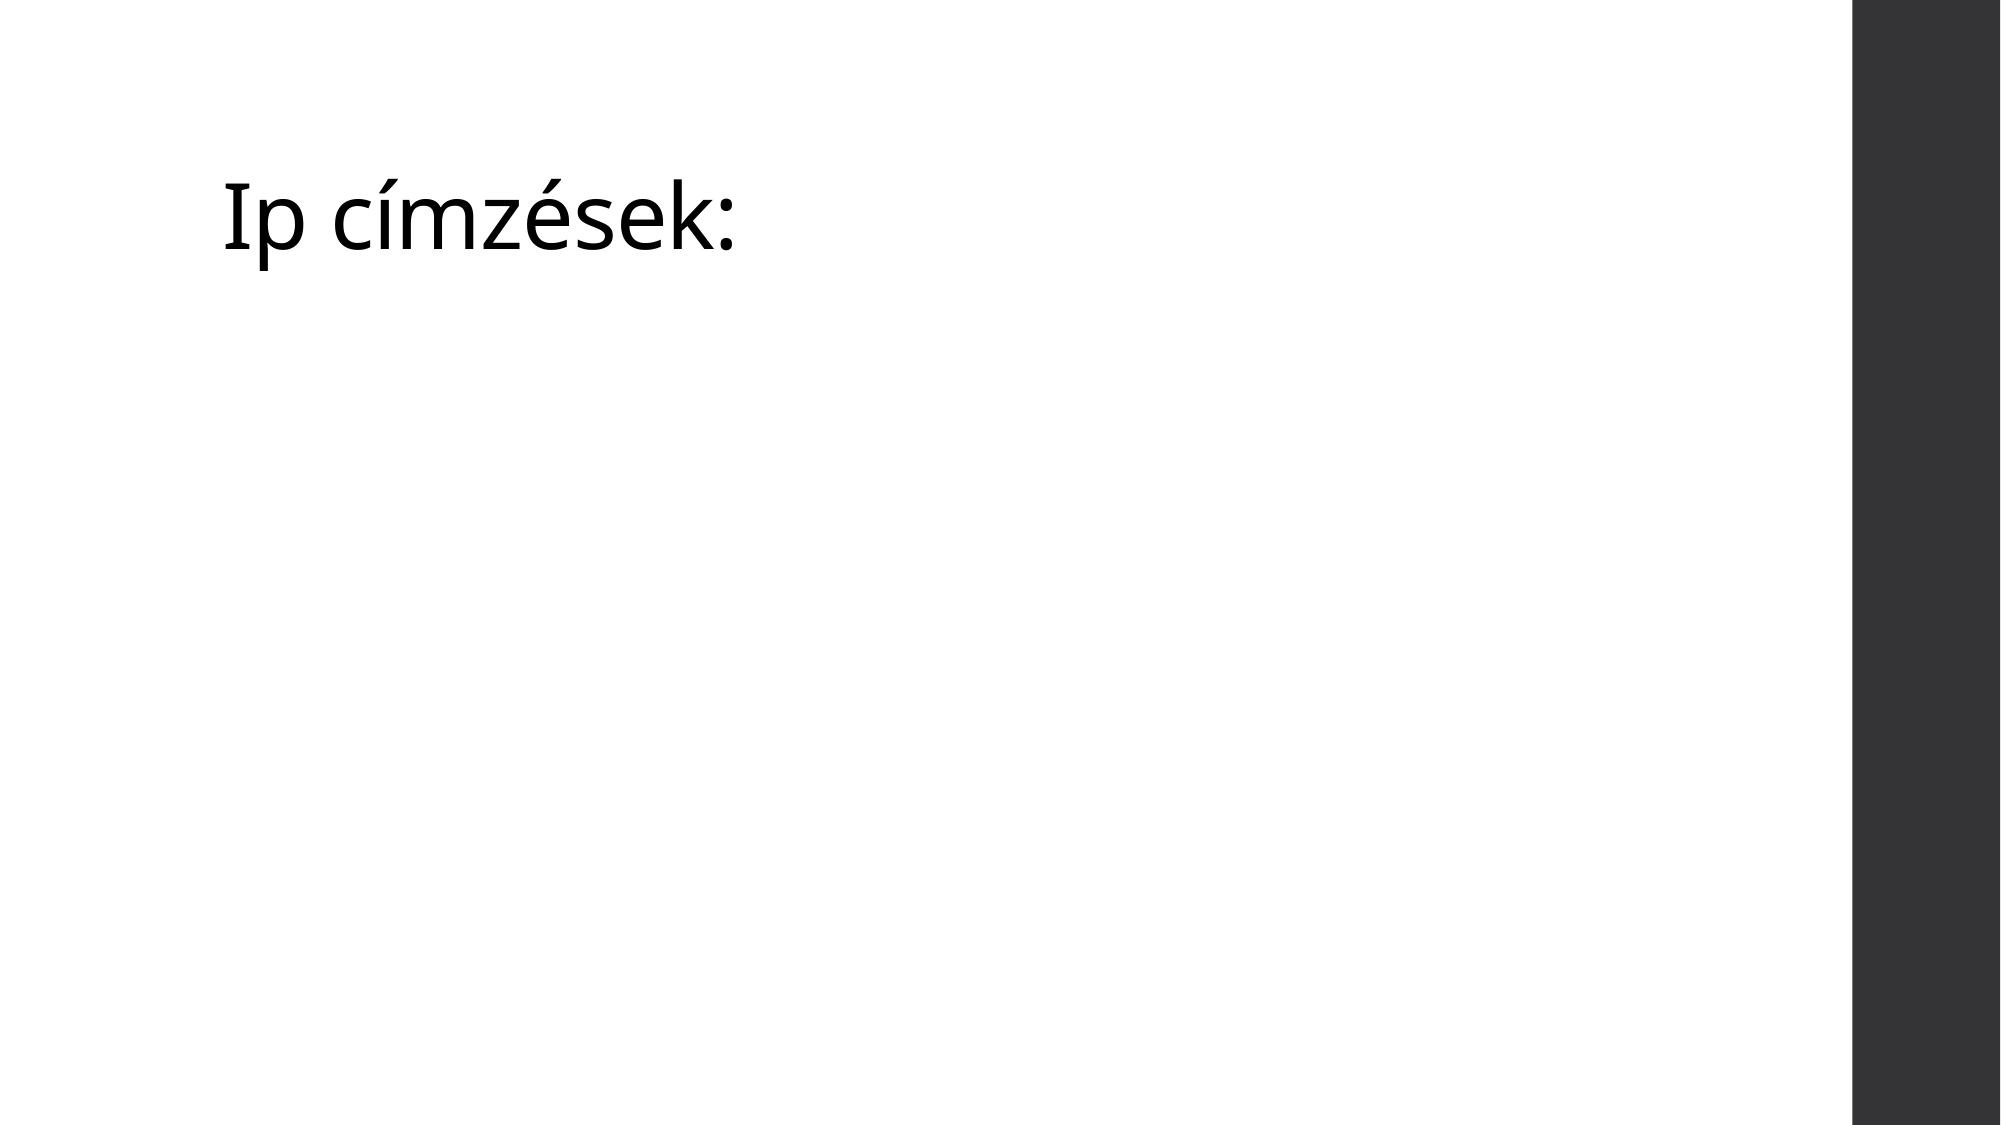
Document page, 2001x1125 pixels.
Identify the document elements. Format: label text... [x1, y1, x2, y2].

title Ip címzések: [206, 60, 1797, 278]
